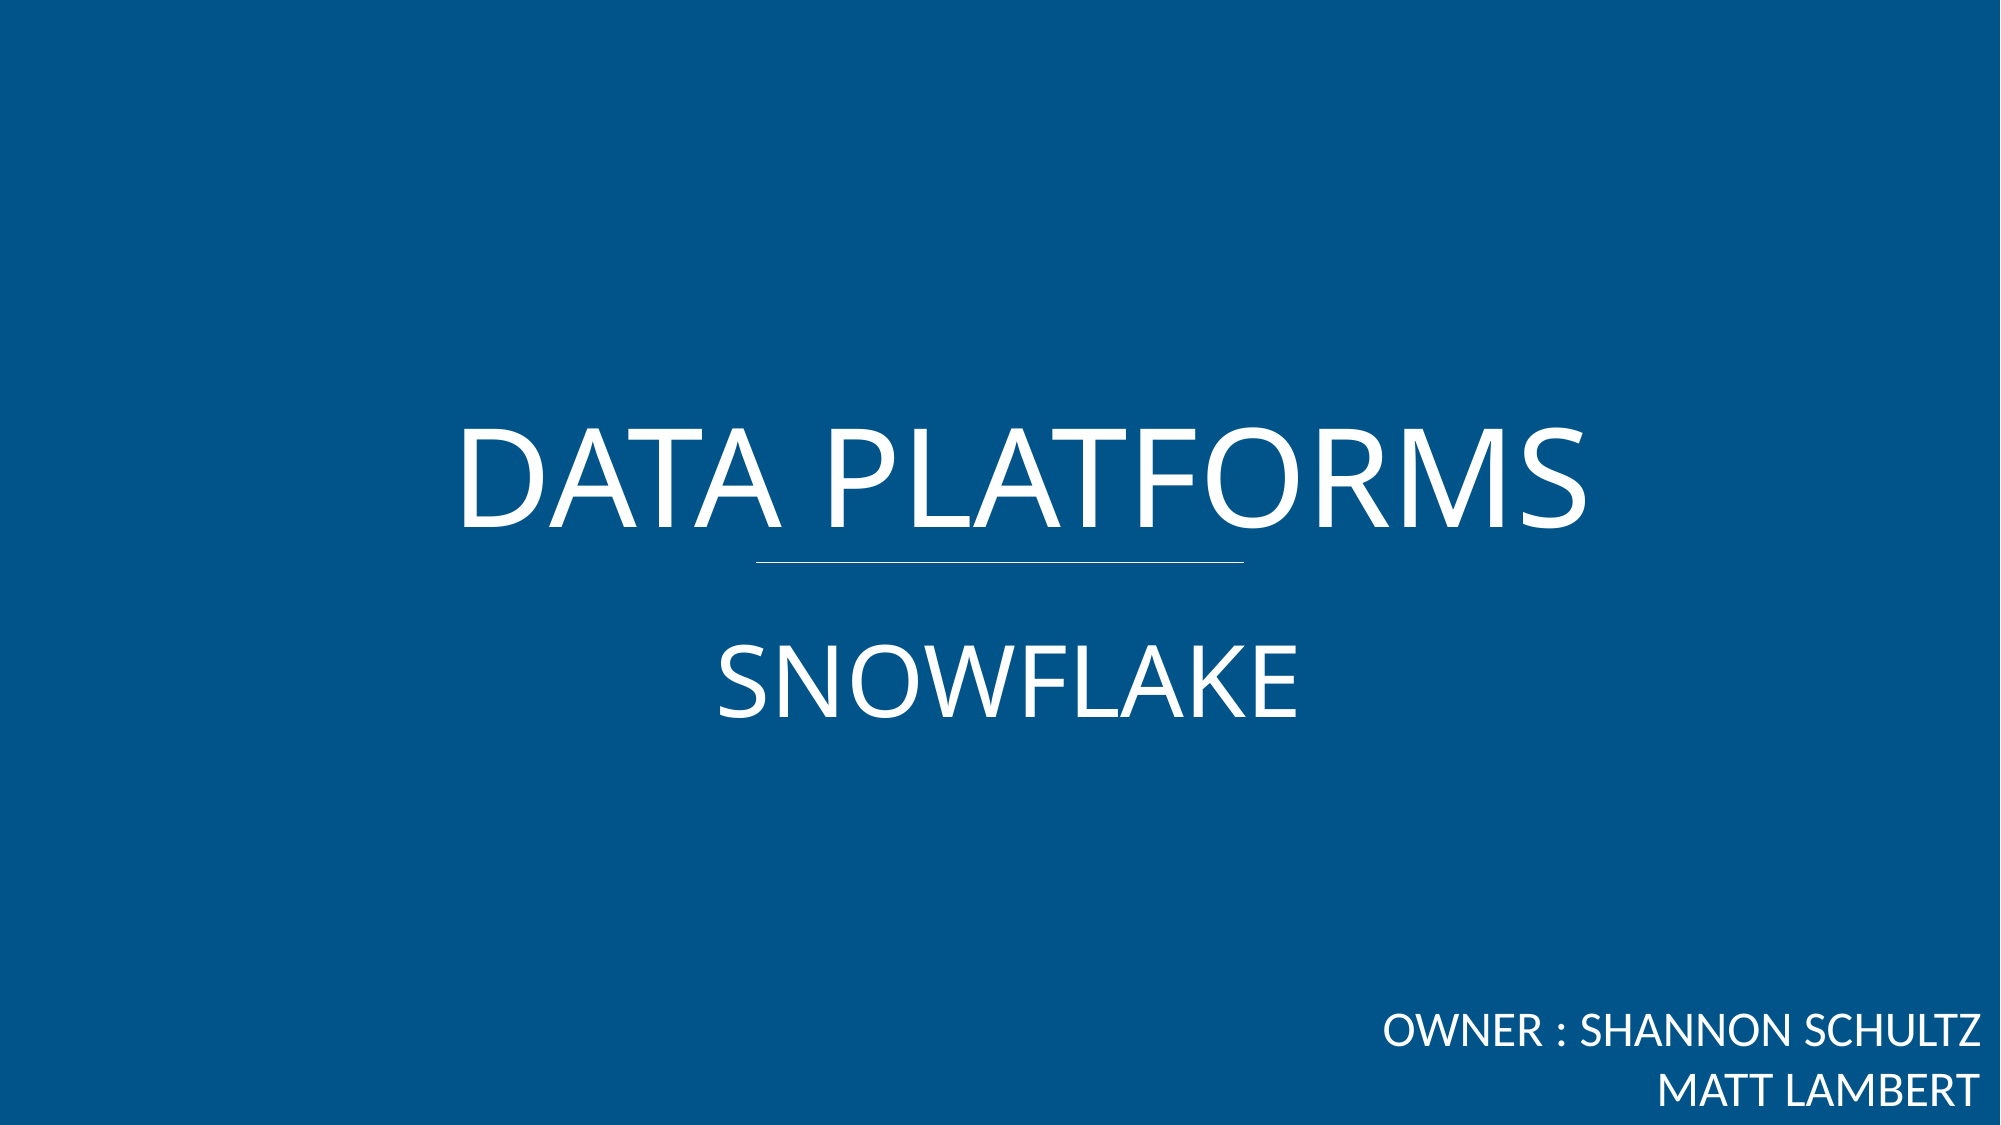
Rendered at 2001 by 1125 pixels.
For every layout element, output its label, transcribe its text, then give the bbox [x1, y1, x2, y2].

text_box DATA PLATFORMS [22, 400, 2000, 551]
list SNOWFLAKE [22, 623, 2000, 774]
text_box OWNER : SHANNON SCHULTZ MATT LAMBERT [1367, 988, 1997, 1124]
